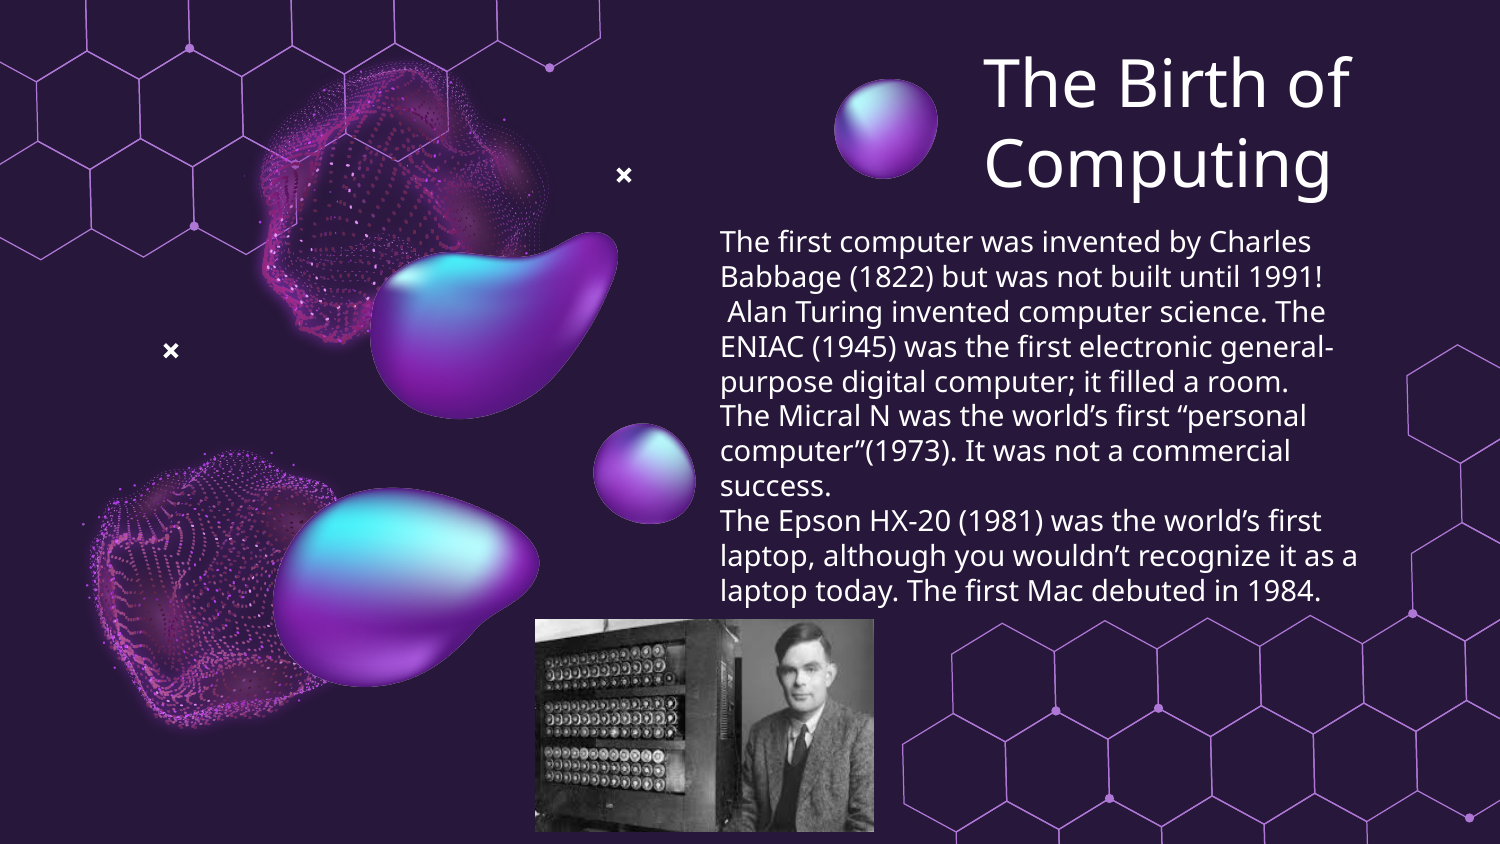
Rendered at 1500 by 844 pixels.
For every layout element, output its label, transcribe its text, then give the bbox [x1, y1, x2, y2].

picture [821, 65, 954, 192]
picture [79, 442, 560, 744]
title The Birth of Computing [968, 121, 1500, 216]
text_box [164, 344, 178, 358]
picture [573, 403, 717, 549]
picture [535, 619, 875, 832]
subtitle The first computer was invented by Charles Babbage (1822) but was not built until 1991! Alan Turing invented computer science. The ENIAC (1945) was the first electronic general-purpose digital computer; it filled a room. The Micral N was the world’s first “personal computer”(1973). It was not a commercial success. The Epson HX-20 (1981) was the world’s first laptop, although you wouldn’t recognize it as a laptop today. The first Mac debuted in 1984. [704, 207, 1410, 409]
picture [244, 54, 658, 447]
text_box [617, 168, 631, 182]
